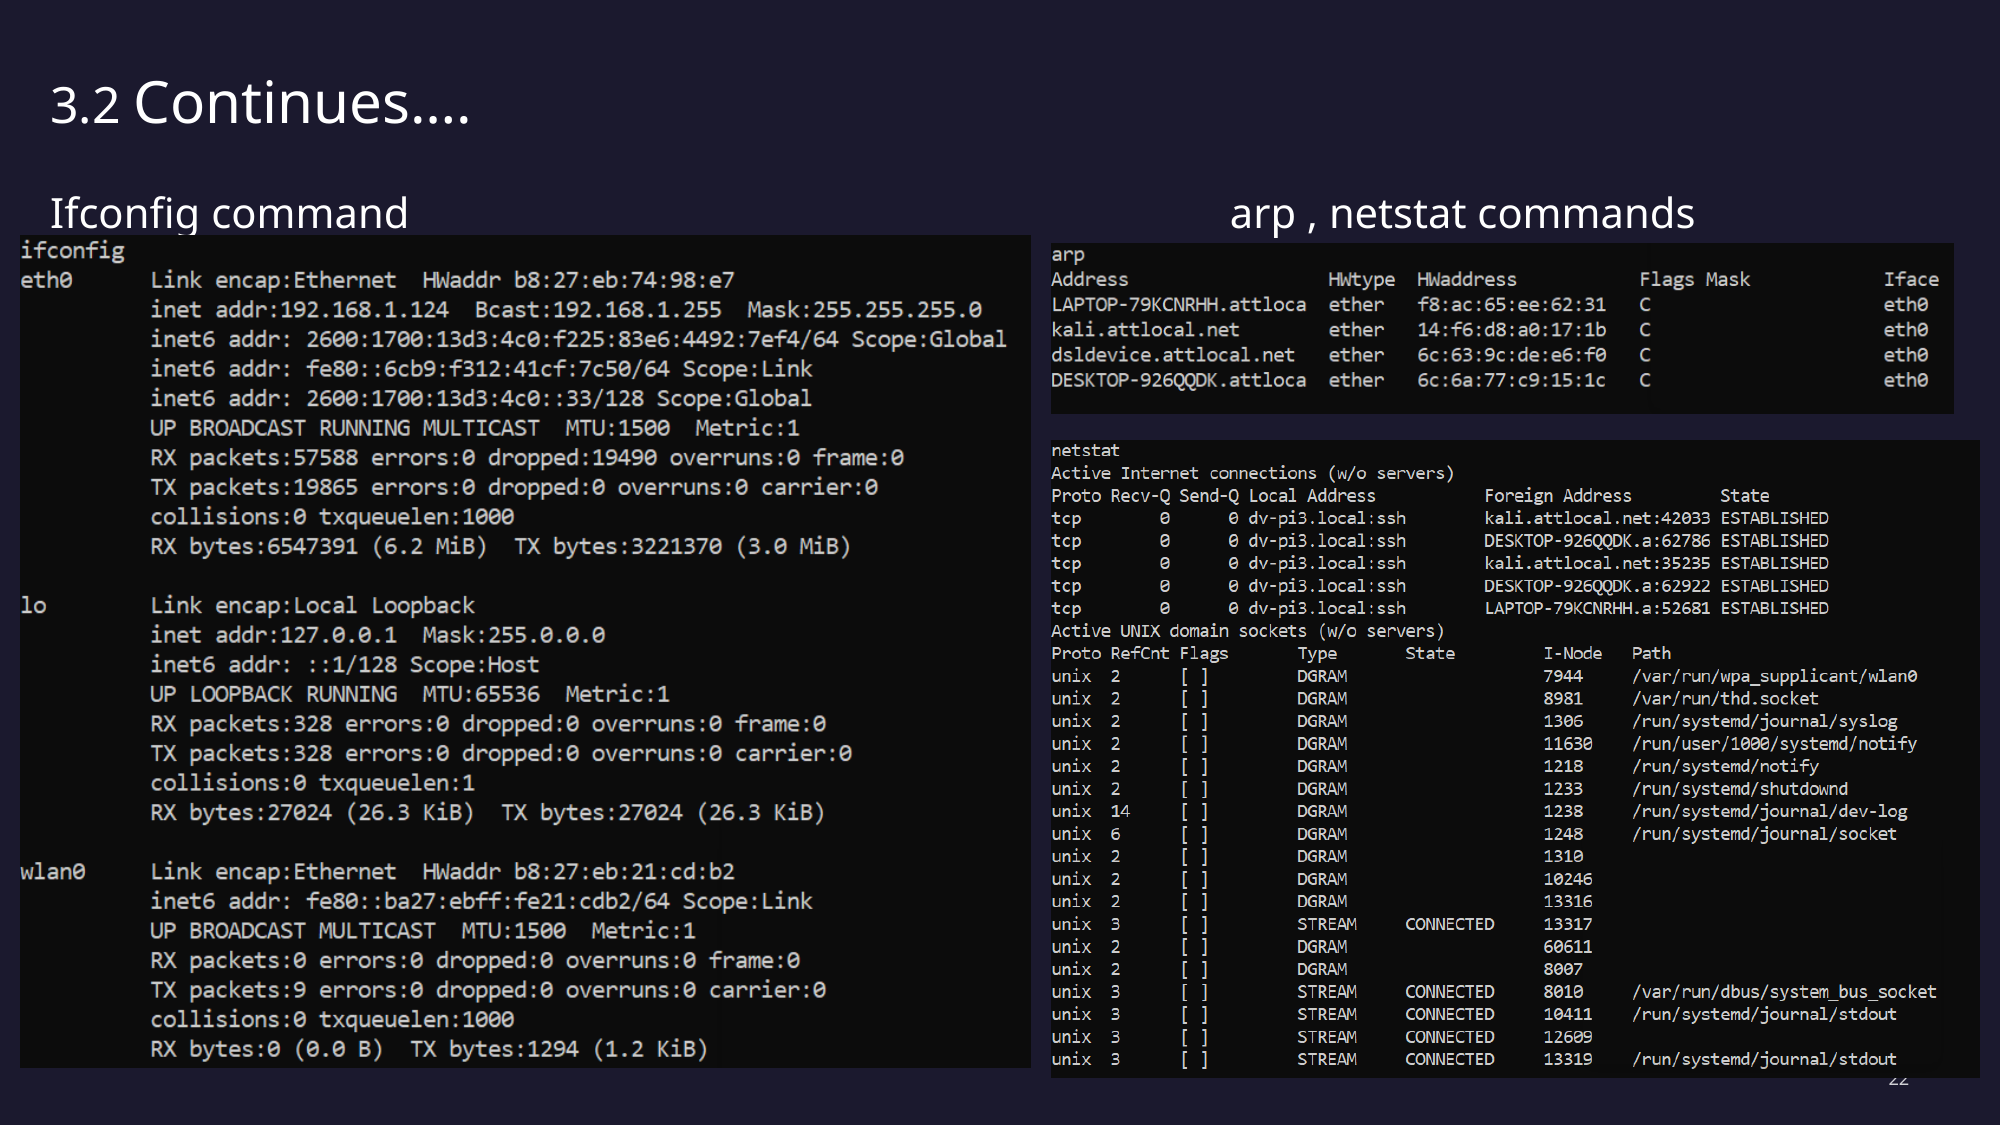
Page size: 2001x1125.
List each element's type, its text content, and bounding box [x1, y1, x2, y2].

picture [20, 235, 1031, 1068]
picture [1051, 439, 1980, 1078]
text_box [0, 0, 2000, 1125]
slide_number 22 [1632, 1078, 1910, 1093]
text_box 3.2 Continues…. Ifconfig command arp , netstat commands [35, 50, 2000, 246]
picture [1051, 243, 1954, 414]
